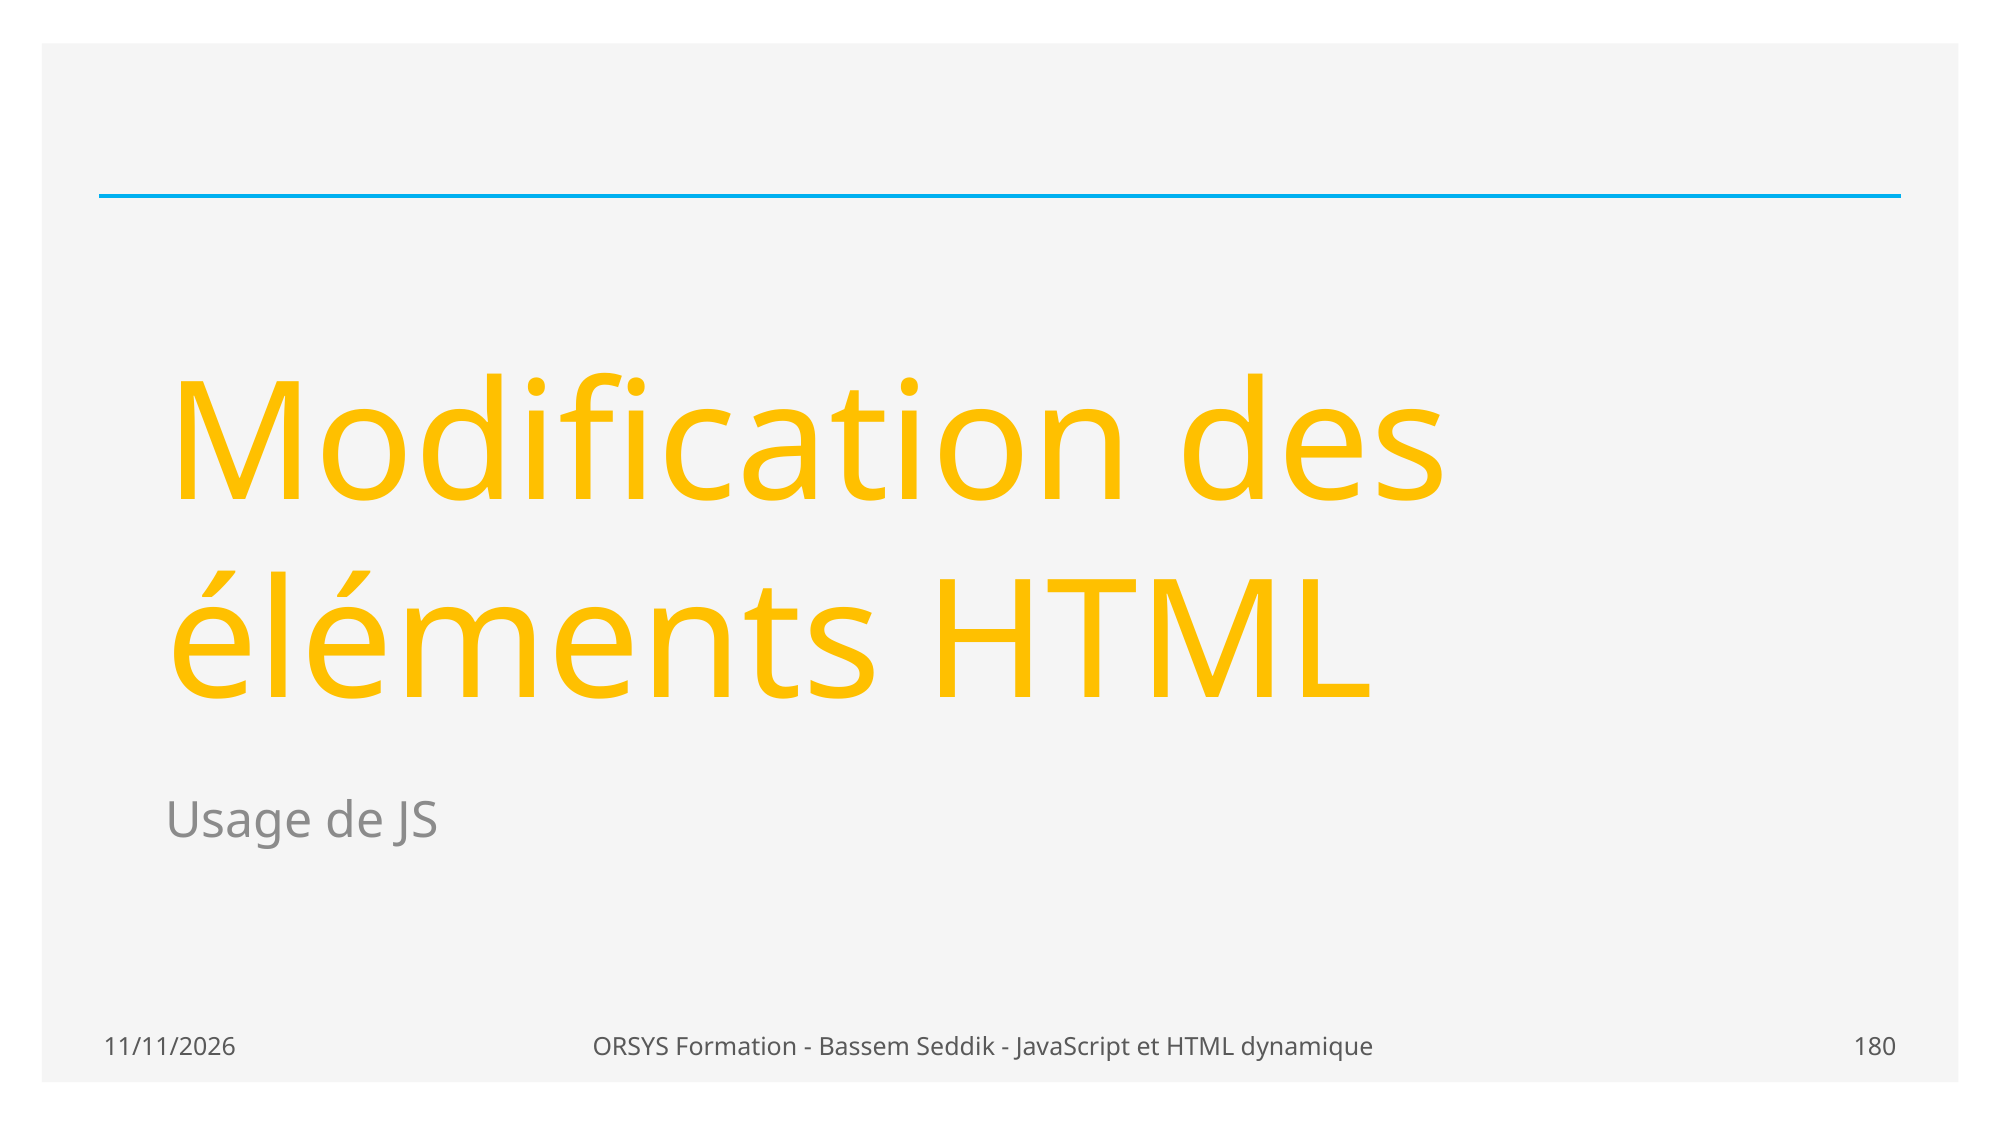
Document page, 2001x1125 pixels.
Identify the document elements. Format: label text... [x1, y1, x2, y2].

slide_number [88, 1017, 340, 1078]
footer ORSYS Formation - Bassem Seddik - JavaScript et HTML dynamique [340, 1017, 1626, 1078]
title Modification des éléments HTML [150, 312, 1800, 738]
subtitle Usage de JS [150, 750, 1564, 925]
slide_number 180 [1626, 1017, 1912, 1078]
